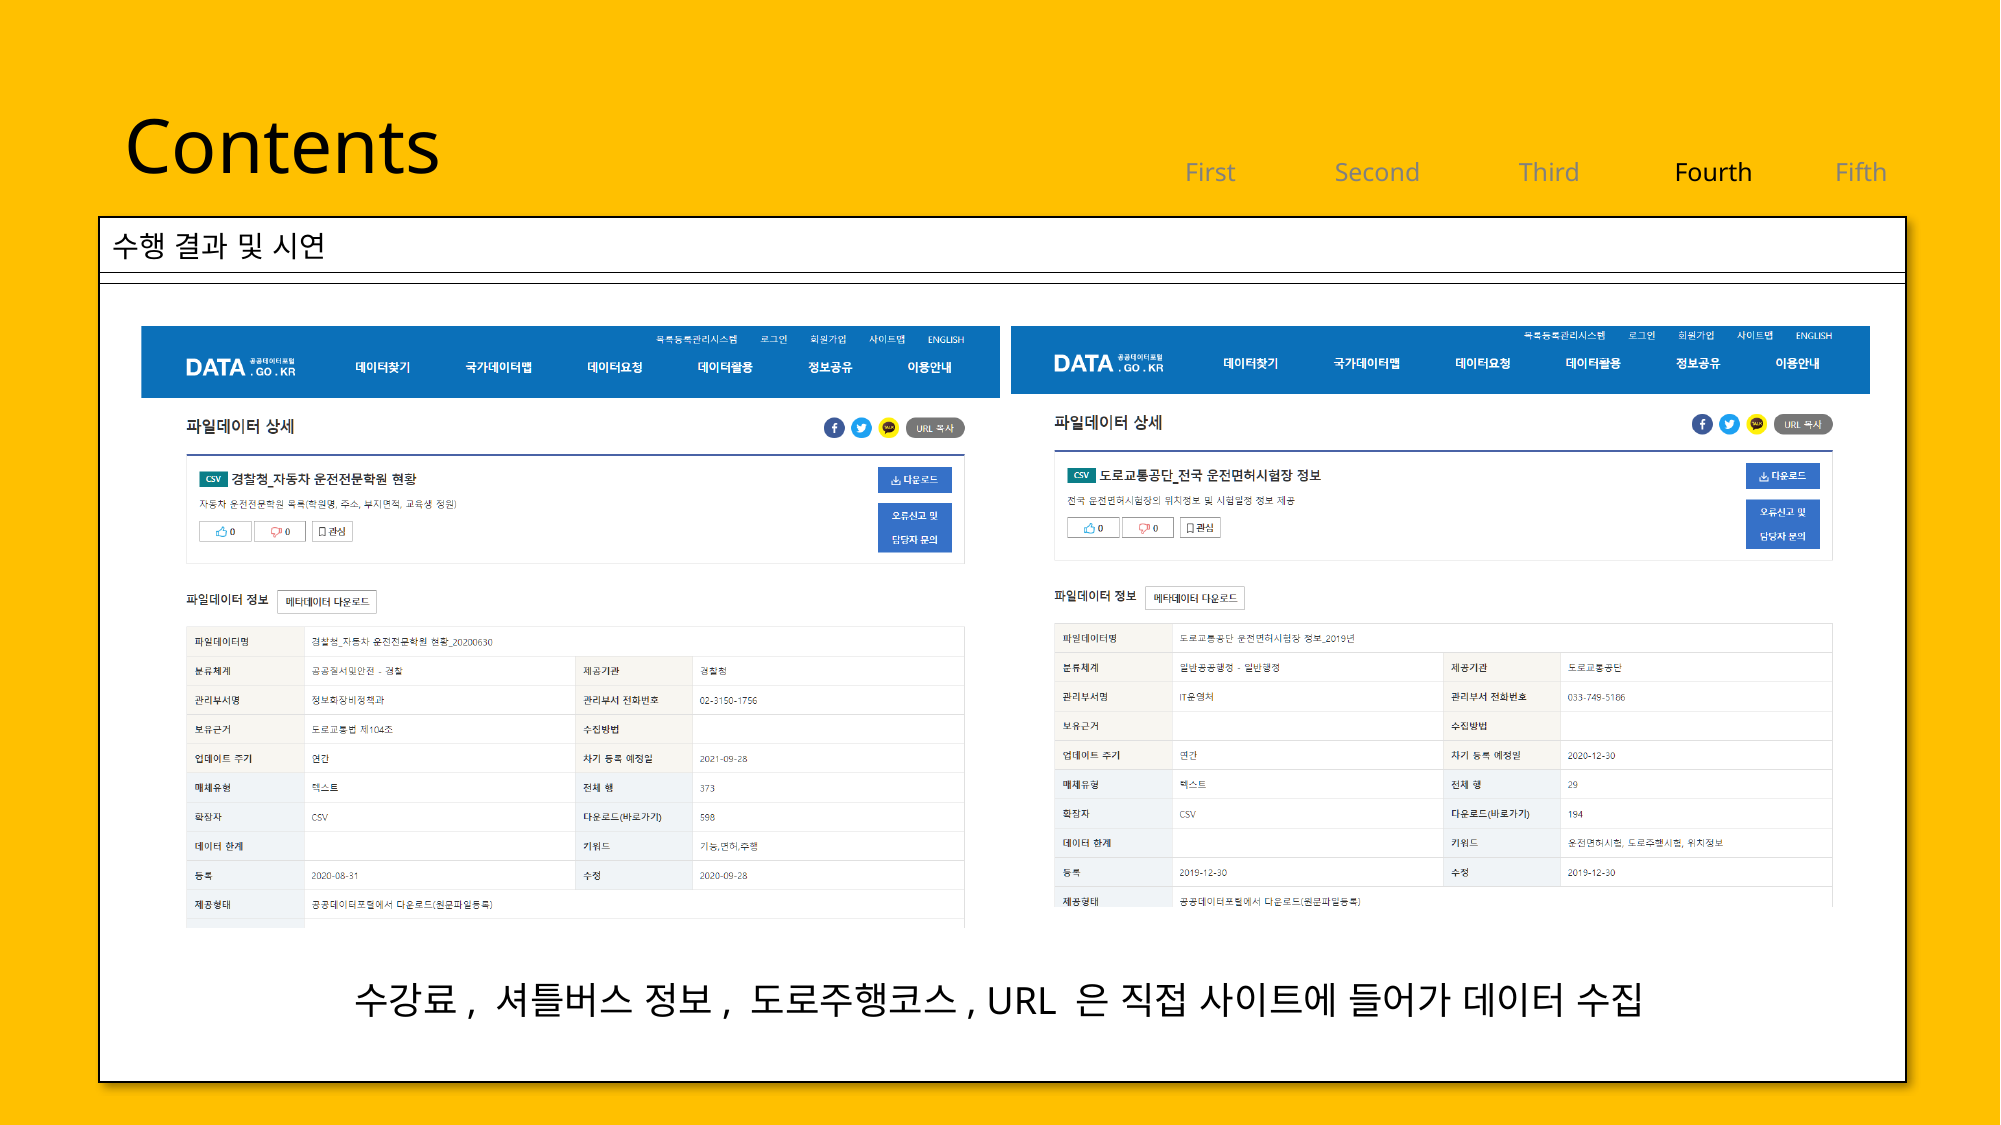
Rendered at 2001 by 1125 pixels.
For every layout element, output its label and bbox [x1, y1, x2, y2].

picture [141, 326, 1000, 928]
picture [1010, 326, 1870, 907]
text_box [87, 90, 1910, 1082]
